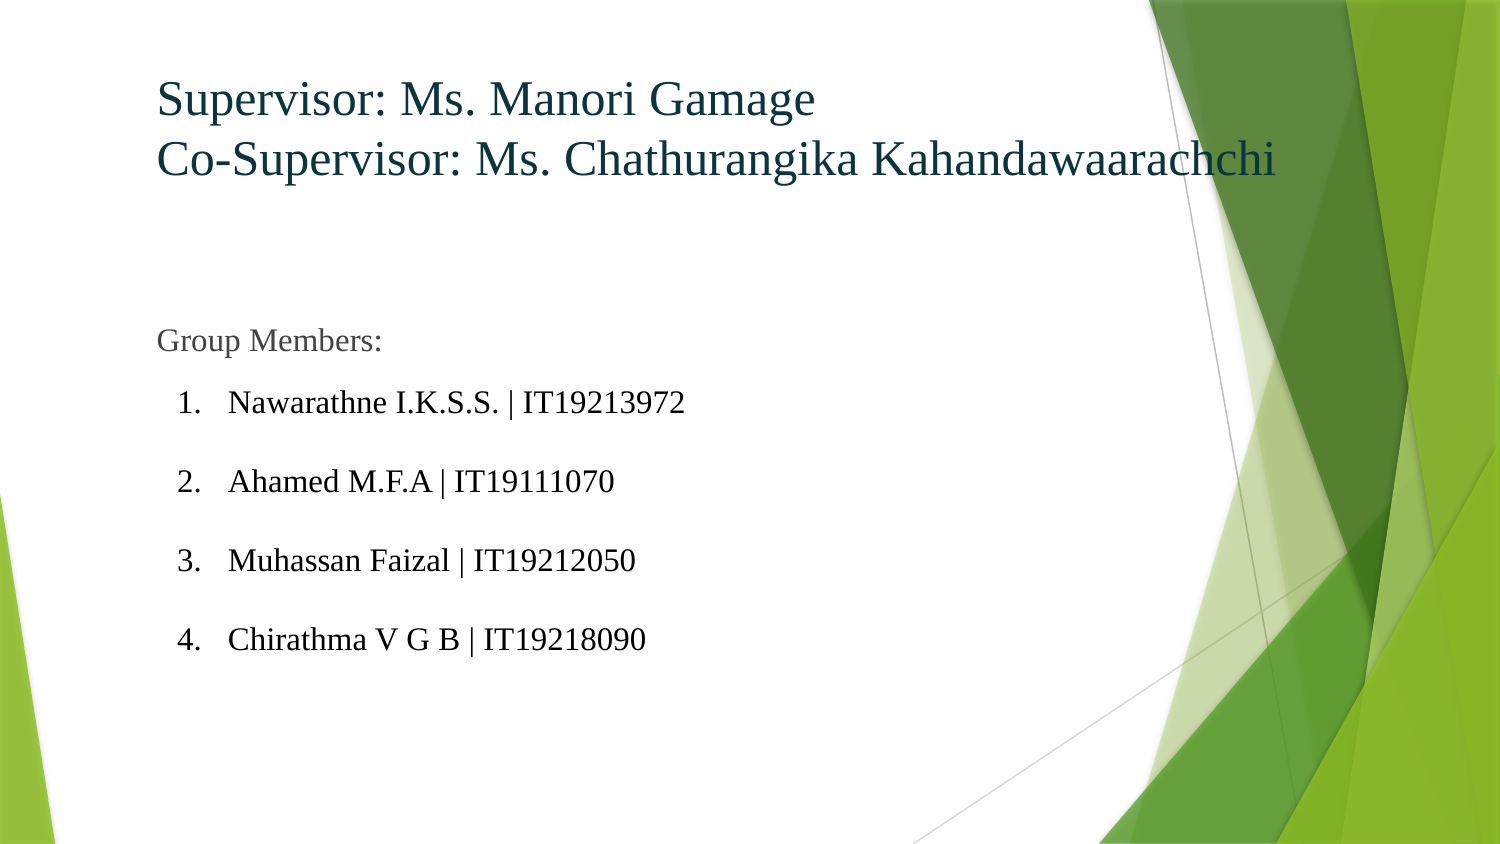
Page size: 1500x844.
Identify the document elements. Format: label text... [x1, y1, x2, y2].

title Supervisor: Ms. Manori Gamage Co-Supervisor: Ms. Chathurangika Kahandawaarachchi [141, 50, 1465, 188]
list Group Members: Nawarathne I.K.S.S. | IT19213972 Ahamed M.F.A | IT19111070 Muhassan Faizal | IT19212050 Chirathma V G B | IT19218090 [141, 303, 822, 675]
